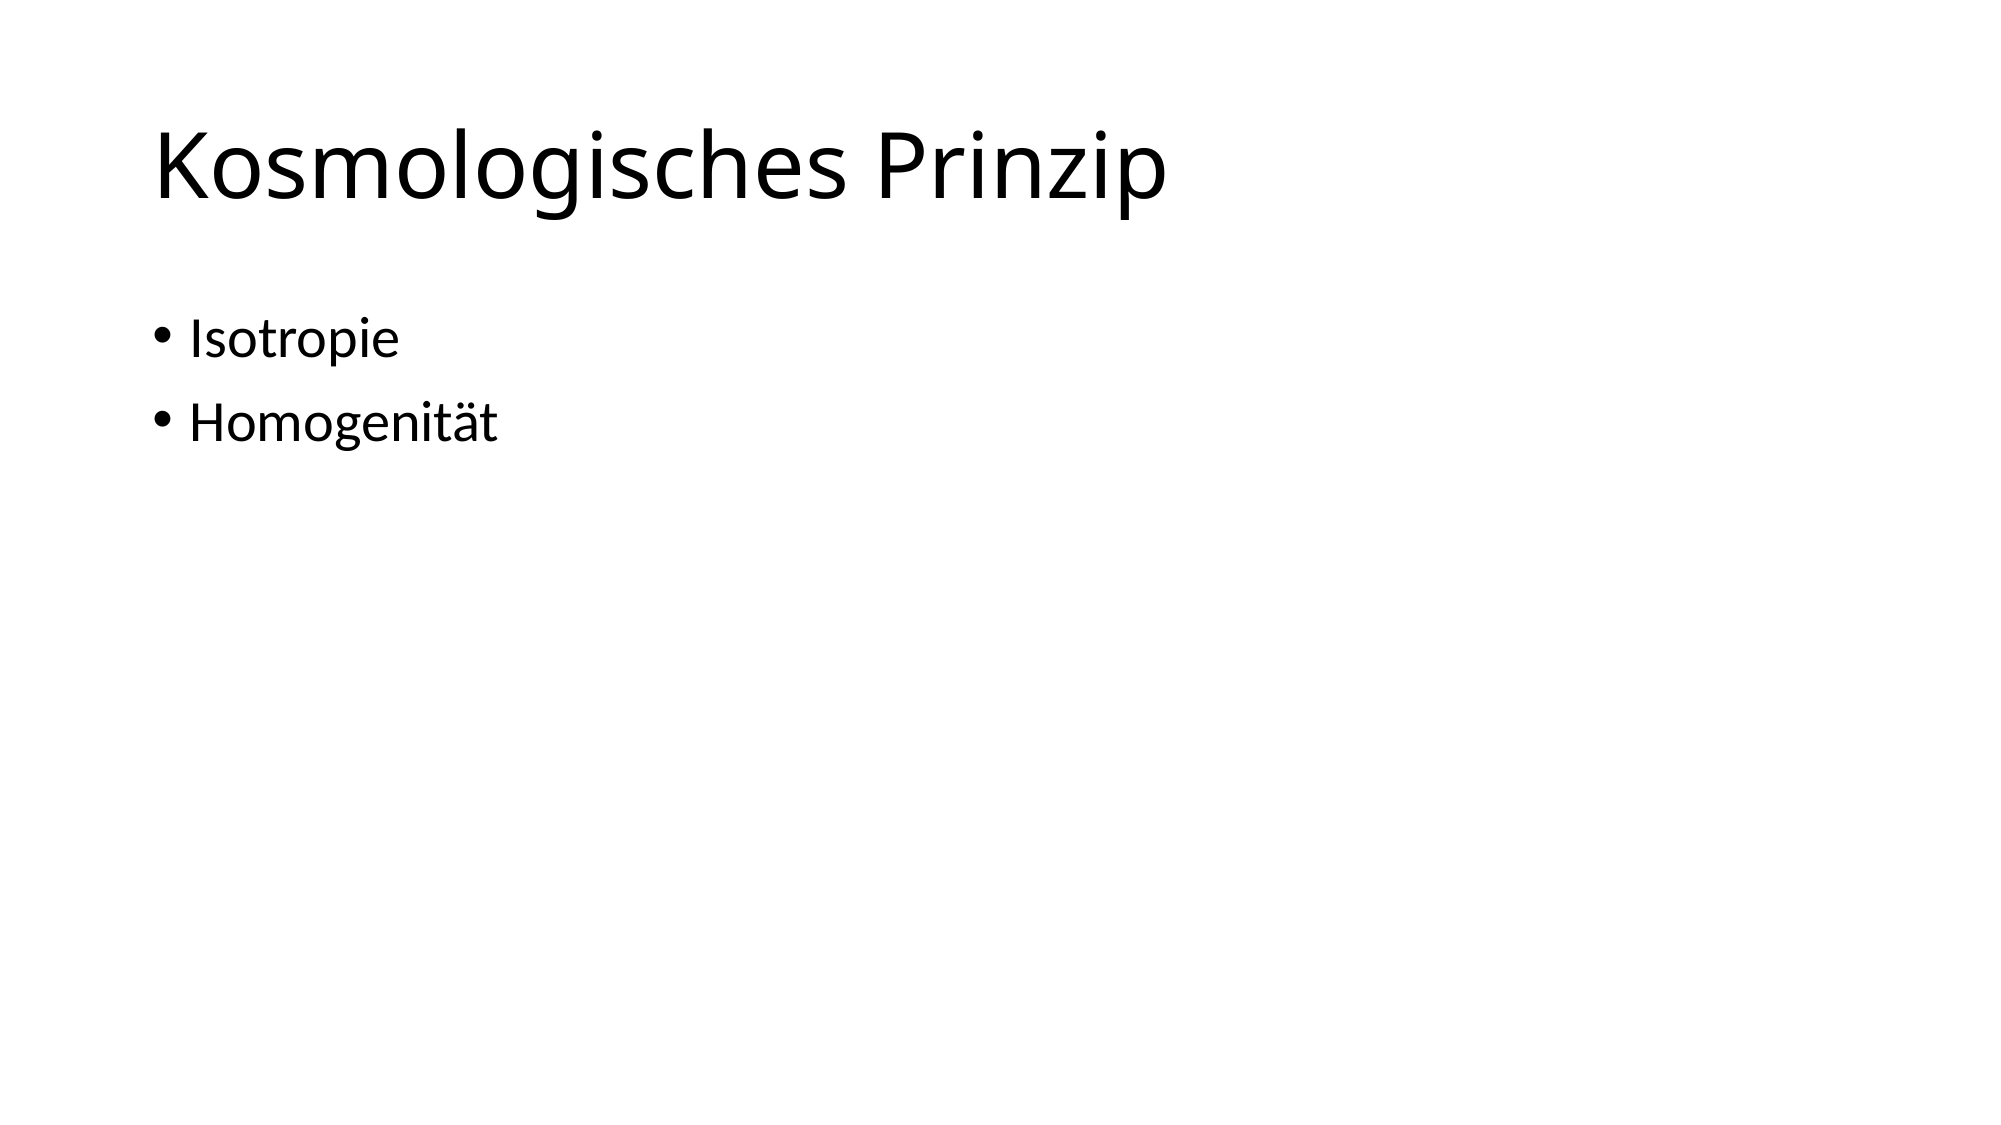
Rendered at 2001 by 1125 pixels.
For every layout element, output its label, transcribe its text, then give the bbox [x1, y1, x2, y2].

title Kosmologisches Prinzip [137, 59, 1863, 278]
list Isotropie Homogenität [137, 299, 1863, 1014]
